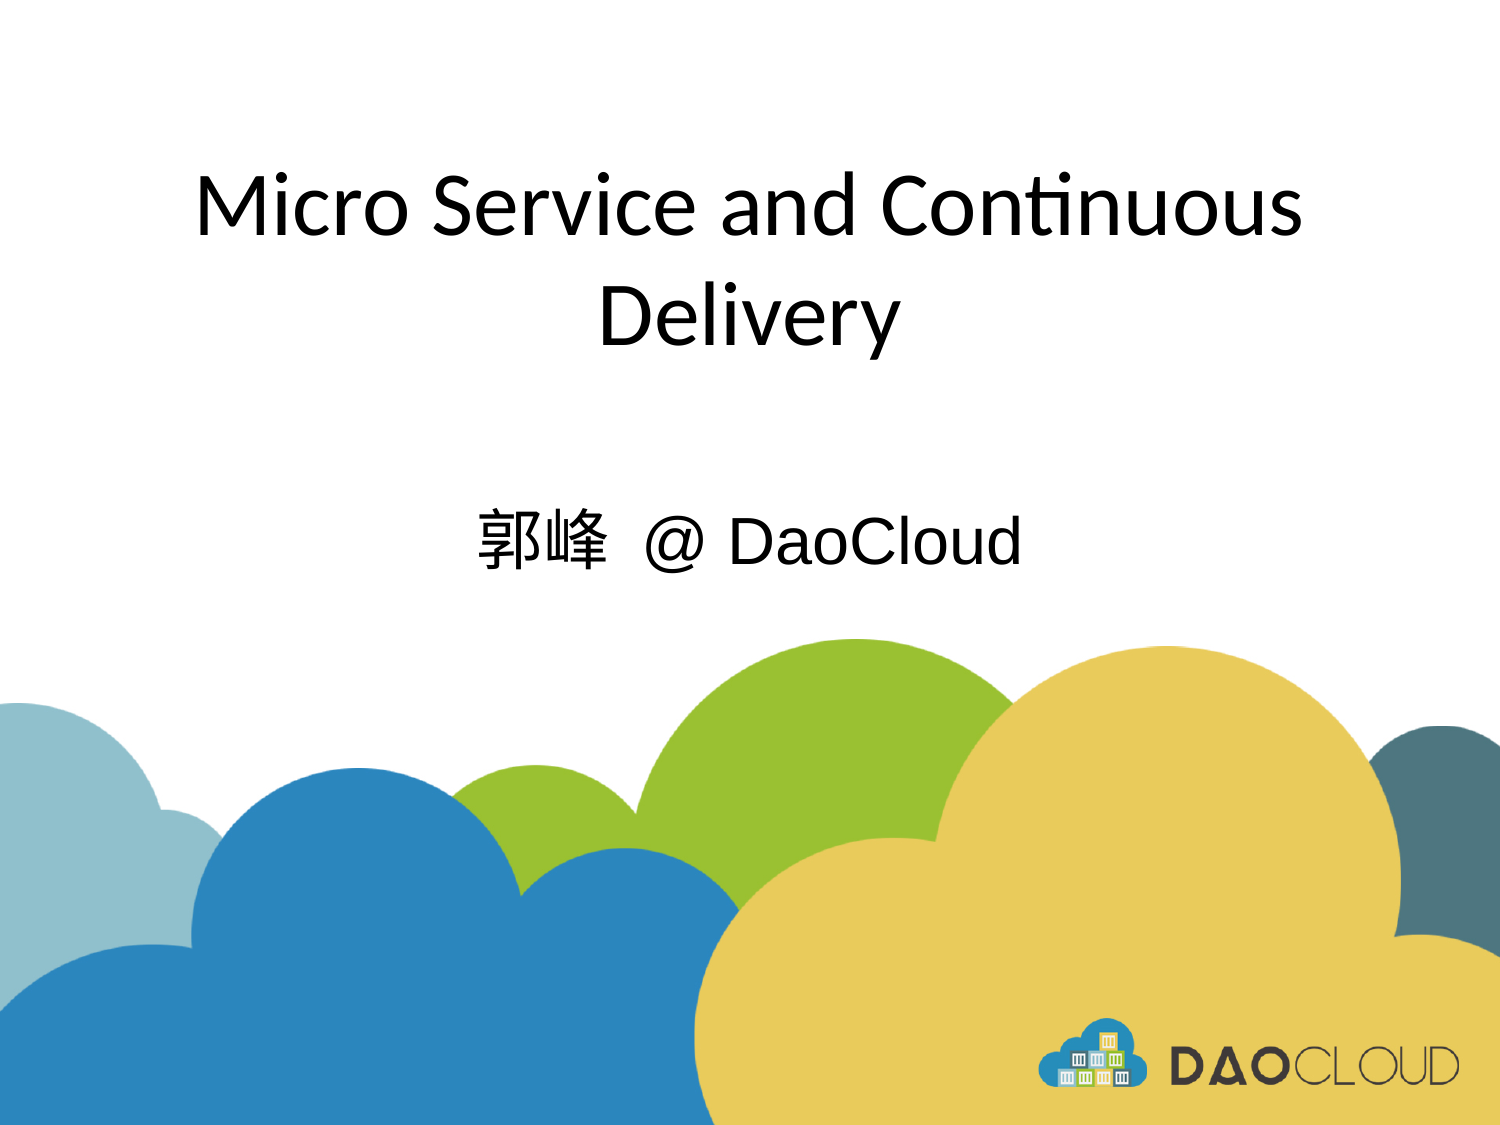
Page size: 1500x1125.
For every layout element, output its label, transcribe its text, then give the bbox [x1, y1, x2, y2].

title Micro Service and Continuous Delivery [112, 133, 1388, 375]
subtitle 郭峰 @ DaoCloud [225, 454, 1275, 622]
picture [0, 0, 1500, 1125]
